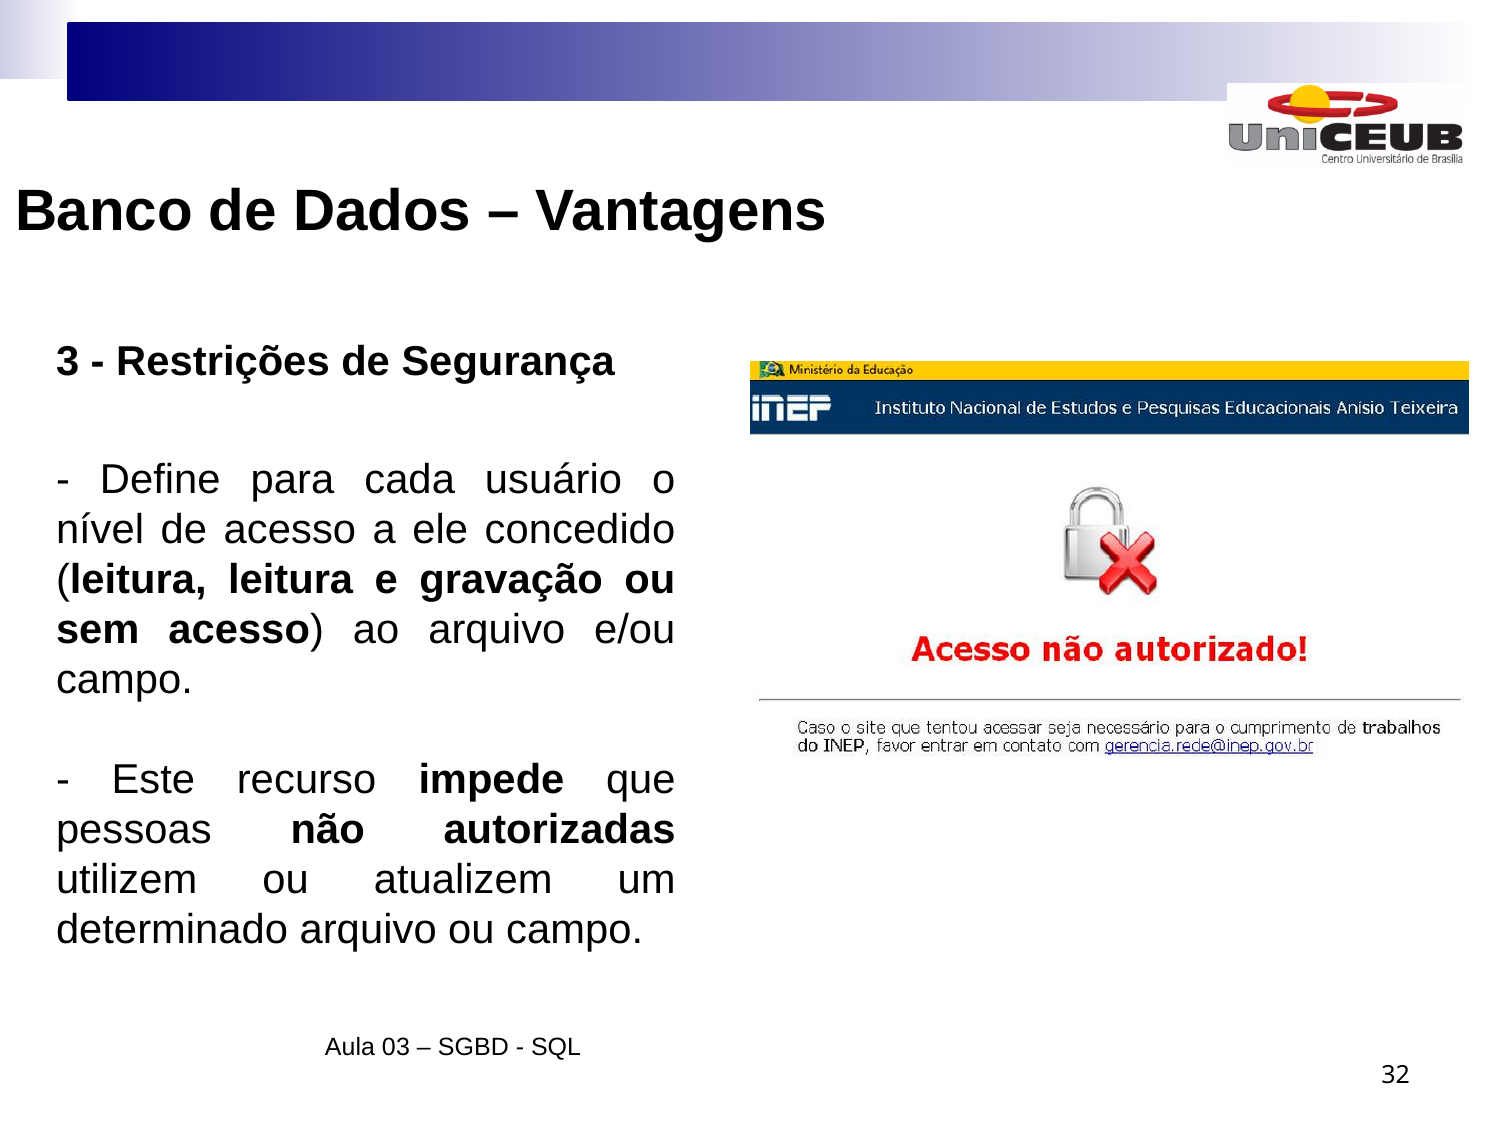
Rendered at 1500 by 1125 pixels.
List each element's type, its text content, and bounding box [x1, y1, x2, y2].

text_box 3 - Restrições de Segurança [41, 326, 1046, 392]
text_box - Define para cada usuário o nível de acesso a ele concedido (leitura, leitura e gravação ou sem acesso) ao arquivo e/ou campo. - Este recurso impede que pessoas não autorizadas utilizem ou atualizem um determinado arquivo ou campo. [41, 444, 691, 600]
picture [749, 361, 1469, 779]
footer Aula 03 – SGBD - SQL [215, 992, 691, 1068]
picture [1227, 83, 1464, 165]
text_box 32 [1074, 1024, 1425, 1100]
title Banco de Dados – Vantagens [0, 175, 1275, 238]
